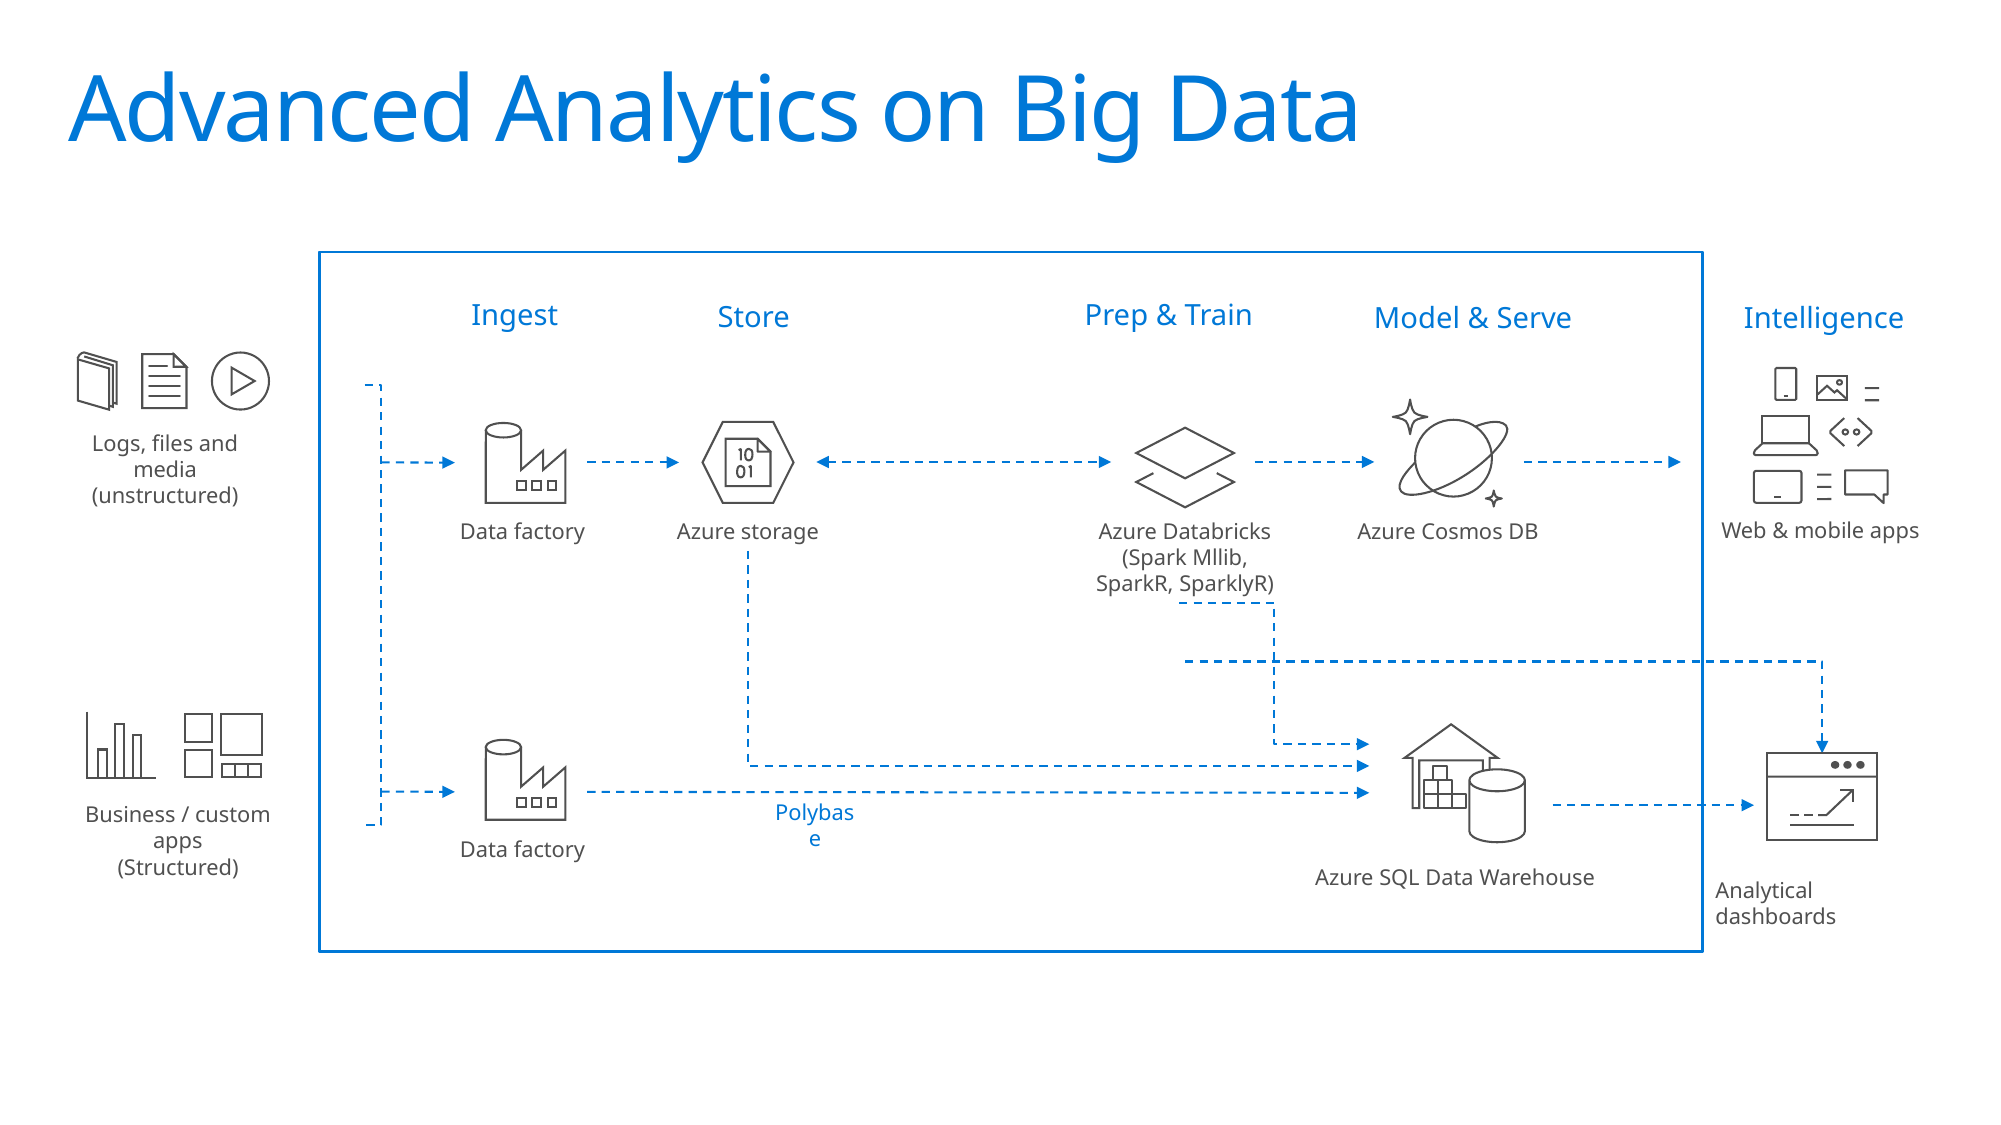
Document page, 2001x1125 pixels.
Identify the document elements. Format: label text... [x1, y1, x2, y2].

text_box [485, 739, 566, 820]
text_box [1404, 724, 1526, 843]
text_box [87, 711, 263, 779]
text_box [951, 347, 1167, 791]
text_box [77, 352, 270, 410]
text_box Analytical dashboards [1704, 868, 1950, 937]
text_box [485, 422, 566, 504]
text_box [1178, 602, 1370, 745]
text_box Business / custom apps (Structured) [44, 793, 312, 888]
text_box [1392, 399, 1517, 507]
text_box Intelligence [1706, 291, 1942, 342]
title Advanced Analytics on Big Data [44, 47, 1957, 196]
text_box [951, 793, 1167, 970]
text_box Web & mobile apps [1704, 509, 1955, 551]
text_box Logs, files and media (unstructured) [44, 422, 287, 516]
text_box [702, 421, 794, 504]
text_box [319, 251, 1704, 952]
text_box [1184, 661, 1823, 754]
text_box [1767, 752, 1878, 840]
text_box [1753, 367, 1888, 504]
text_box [1136, 427, 1235, 508]
